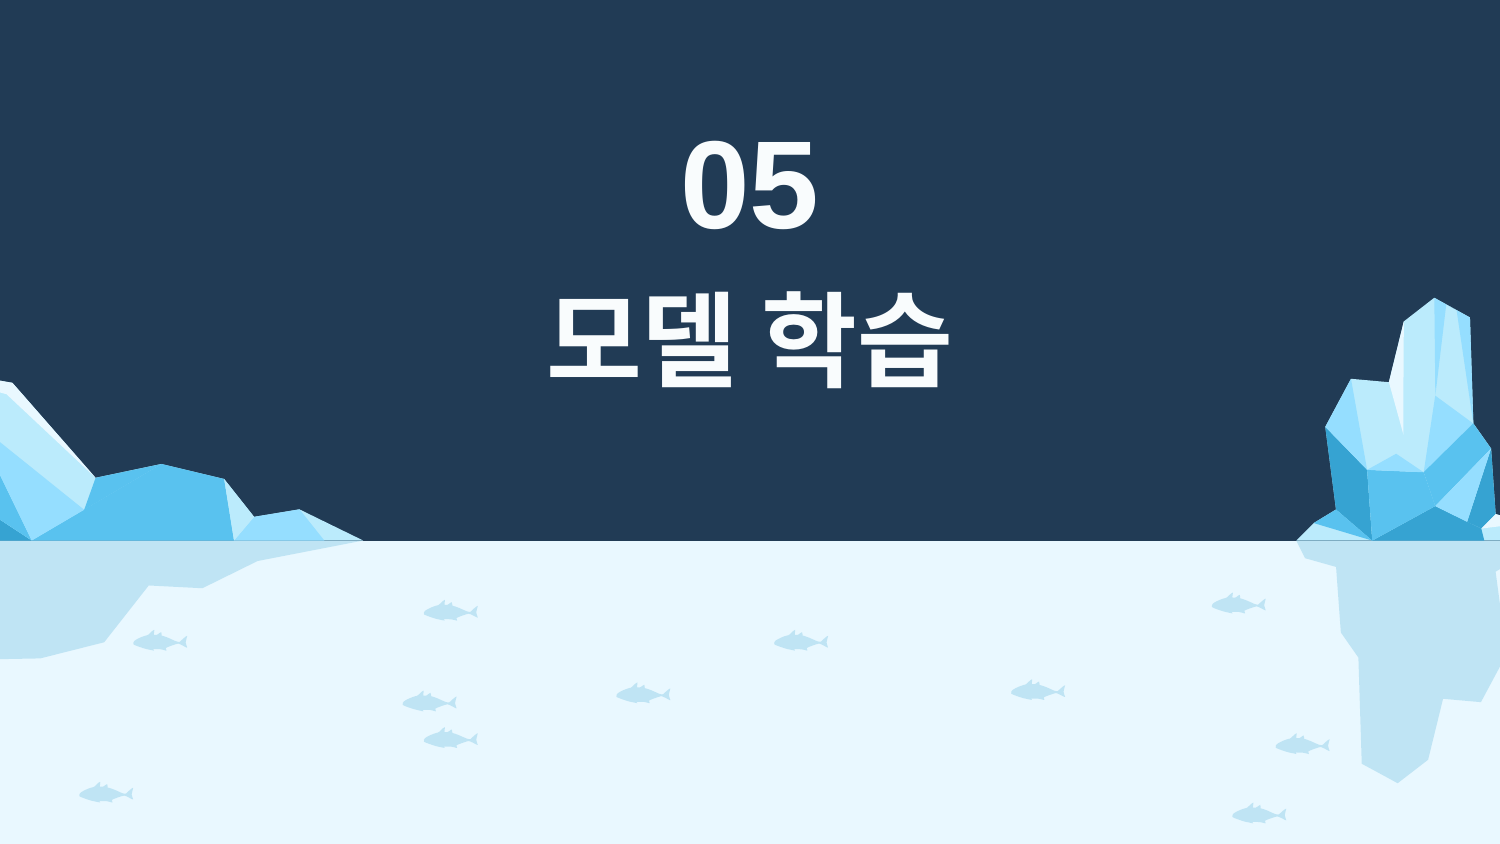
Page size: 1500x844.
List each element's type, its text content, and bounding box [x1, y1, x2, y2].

title 05 [635, 88, 865, 269]
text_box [0, 356, 364, 725]
title 모델 학습 [355, 244, 1145, 416]
